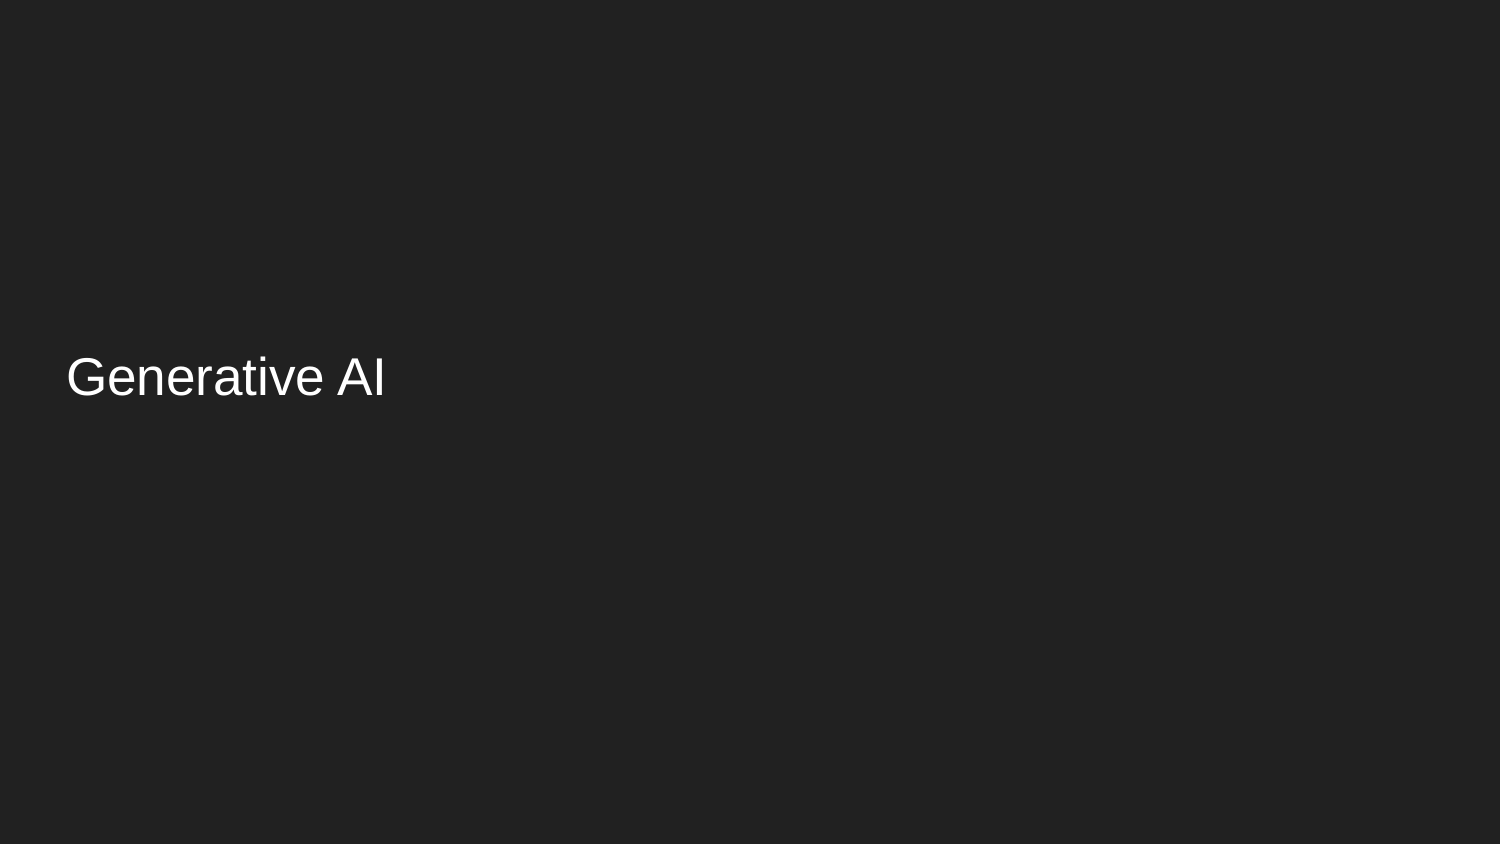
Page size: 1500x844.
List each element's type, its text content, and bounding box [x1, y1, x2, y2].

title Generative AI [51, 327, 1449, 422]
